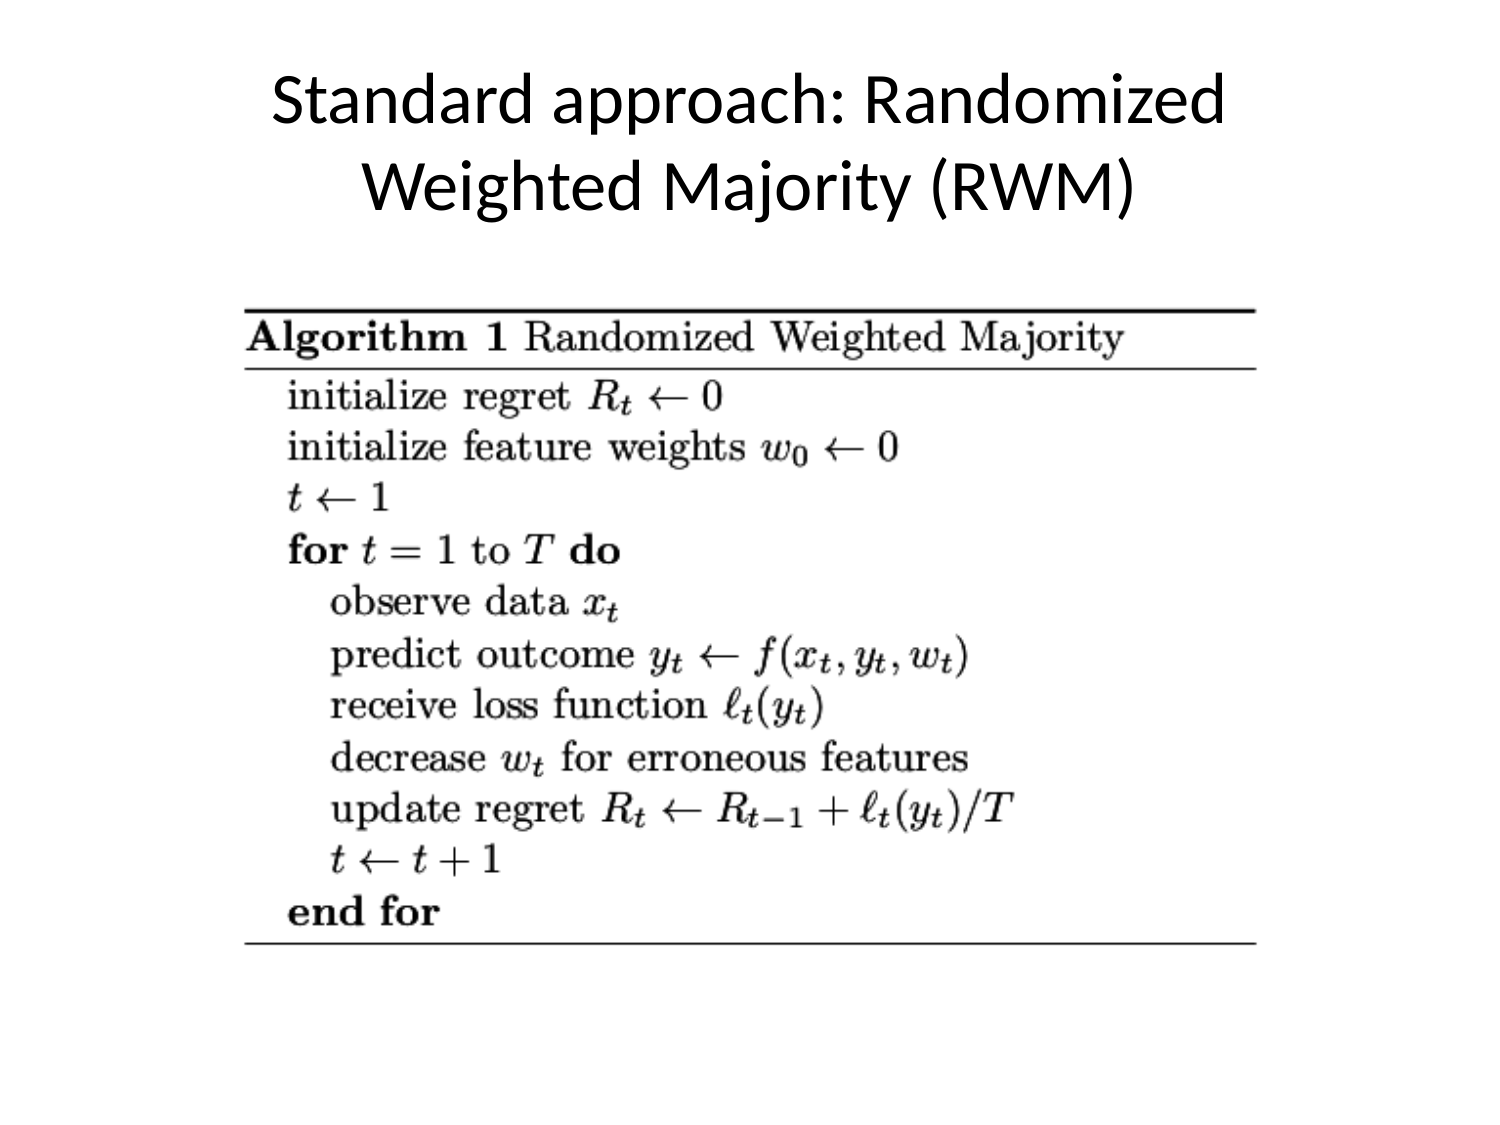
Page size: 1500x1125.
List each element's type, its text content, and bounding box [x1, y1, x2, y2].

title Standard approach: Randomized Weighted Majority (RWM) [74, 44, 1425, 233]
picture [238, 299, 1261, 953]
